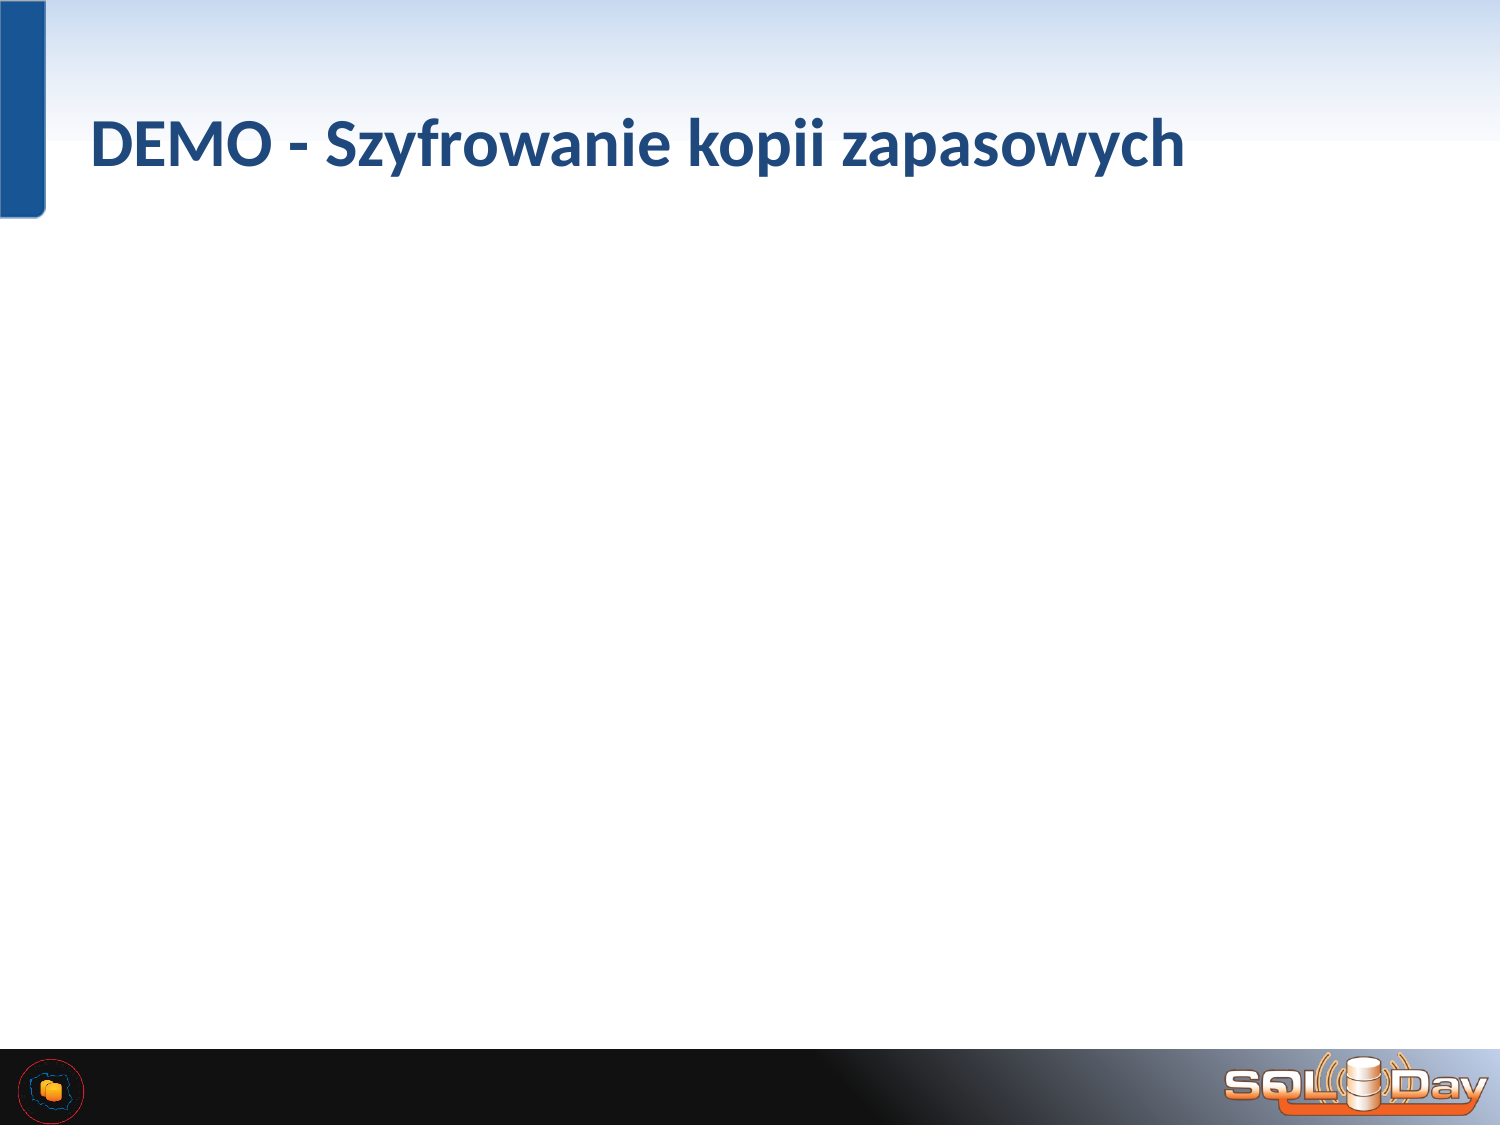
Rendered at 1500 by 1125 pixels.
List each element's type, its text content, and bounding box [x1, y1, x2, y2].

picture [0, 0, 46, 219]
picture [16, 1057, 85, 1125]
picture [1224, 1052, 1489, 1116]
title DEMO - Szyfrowanie kopii zapasowych [75, 45, 1425, 233]
